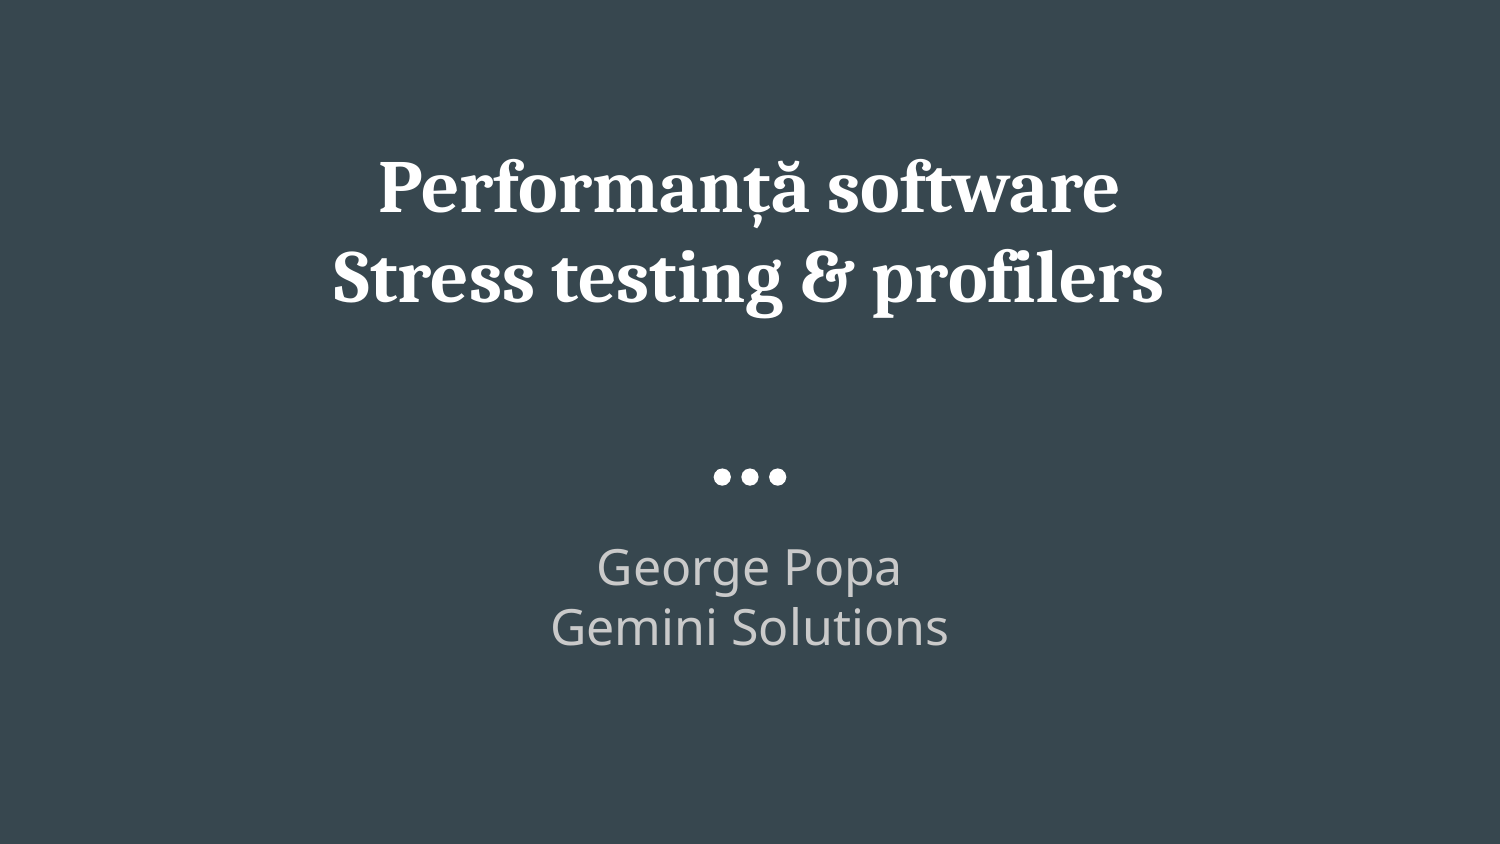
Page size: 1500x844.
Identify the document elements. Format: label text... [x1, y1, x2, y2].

subtitle George Popa Gemini Solutions [110, 520, 1390, 651]
title Performanță software Stress testing & profilers [175, 135, 1325, 334]
